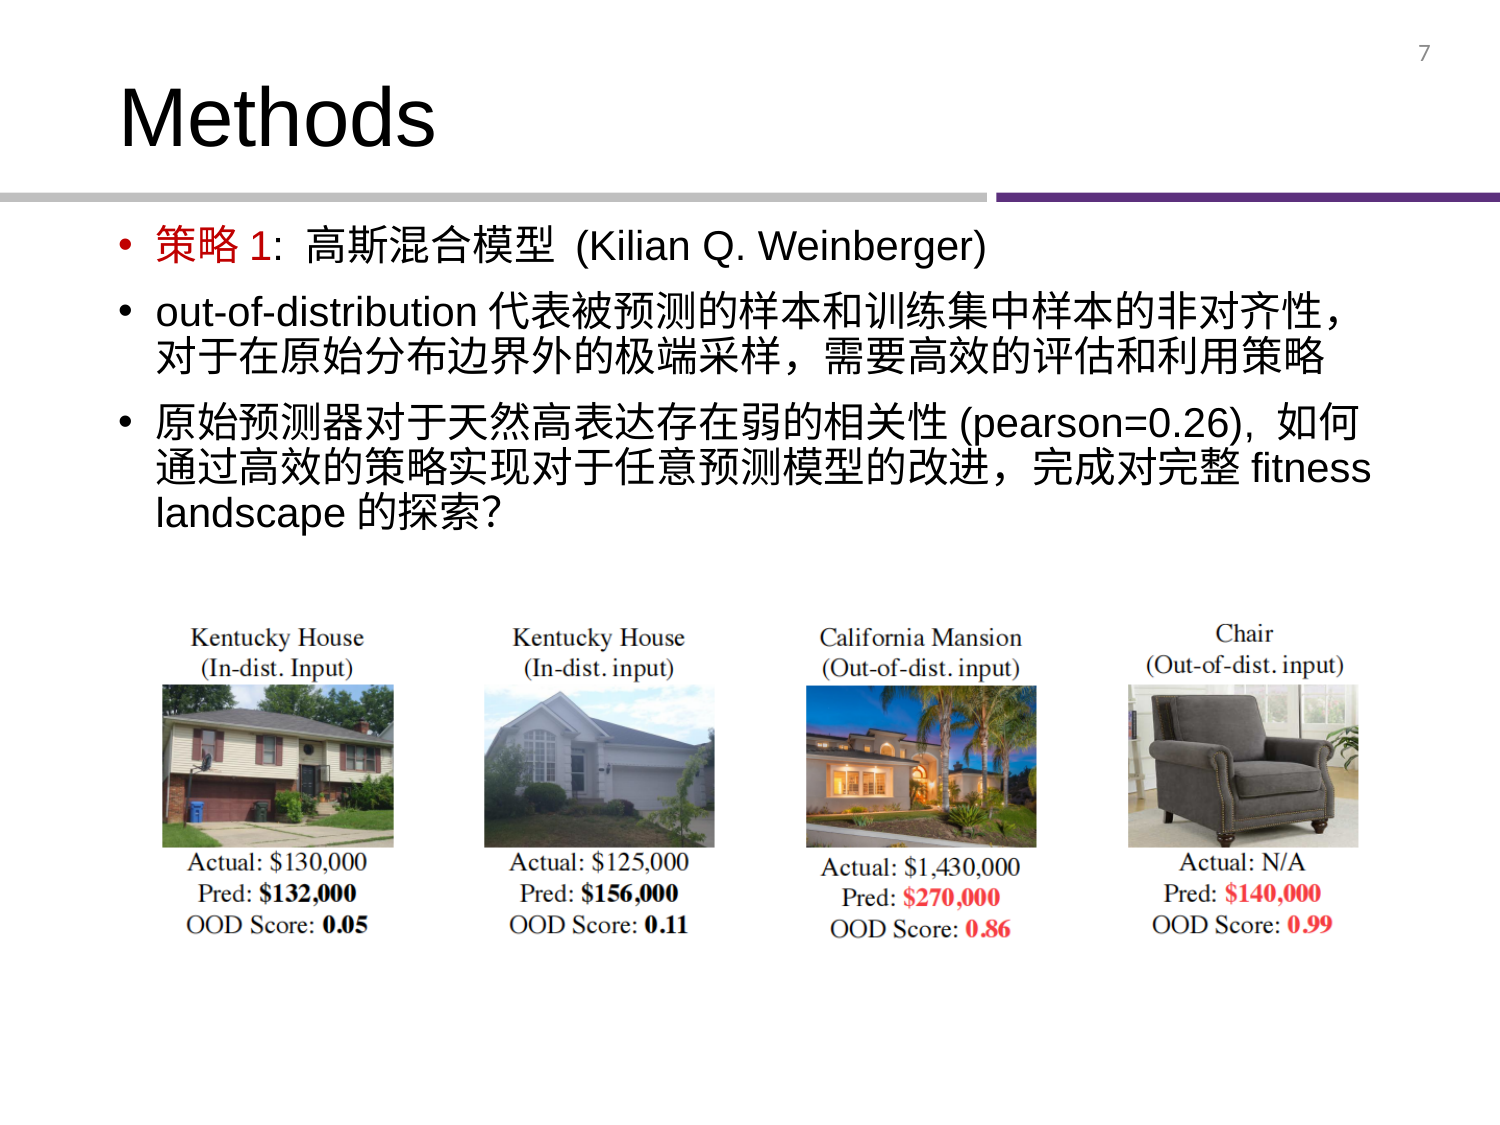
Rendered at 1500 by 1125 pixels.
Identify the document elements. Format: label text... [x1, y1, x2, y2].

title Methods [103, 59, 1335, 179]
picture [128, 602, 1372, 951]
slide_number 7 [1108, 21, 1446, 82]
list 策略1: 高斯混合模型 (Kilian Q. Weinberger) out-of-distribution代表被预测的样本和训练集中样本的非对齐性，对于在原始分布边界外的极端采样，需要高效的评估和利用策略 原始预测器对于天然高表达存在弱的相关性(pearson=0.26), 如何通过高效的策略实现对于任意预测模型的改进，完成对完整fitness landscape的探索？ [103, 217, 1397, 1014]
